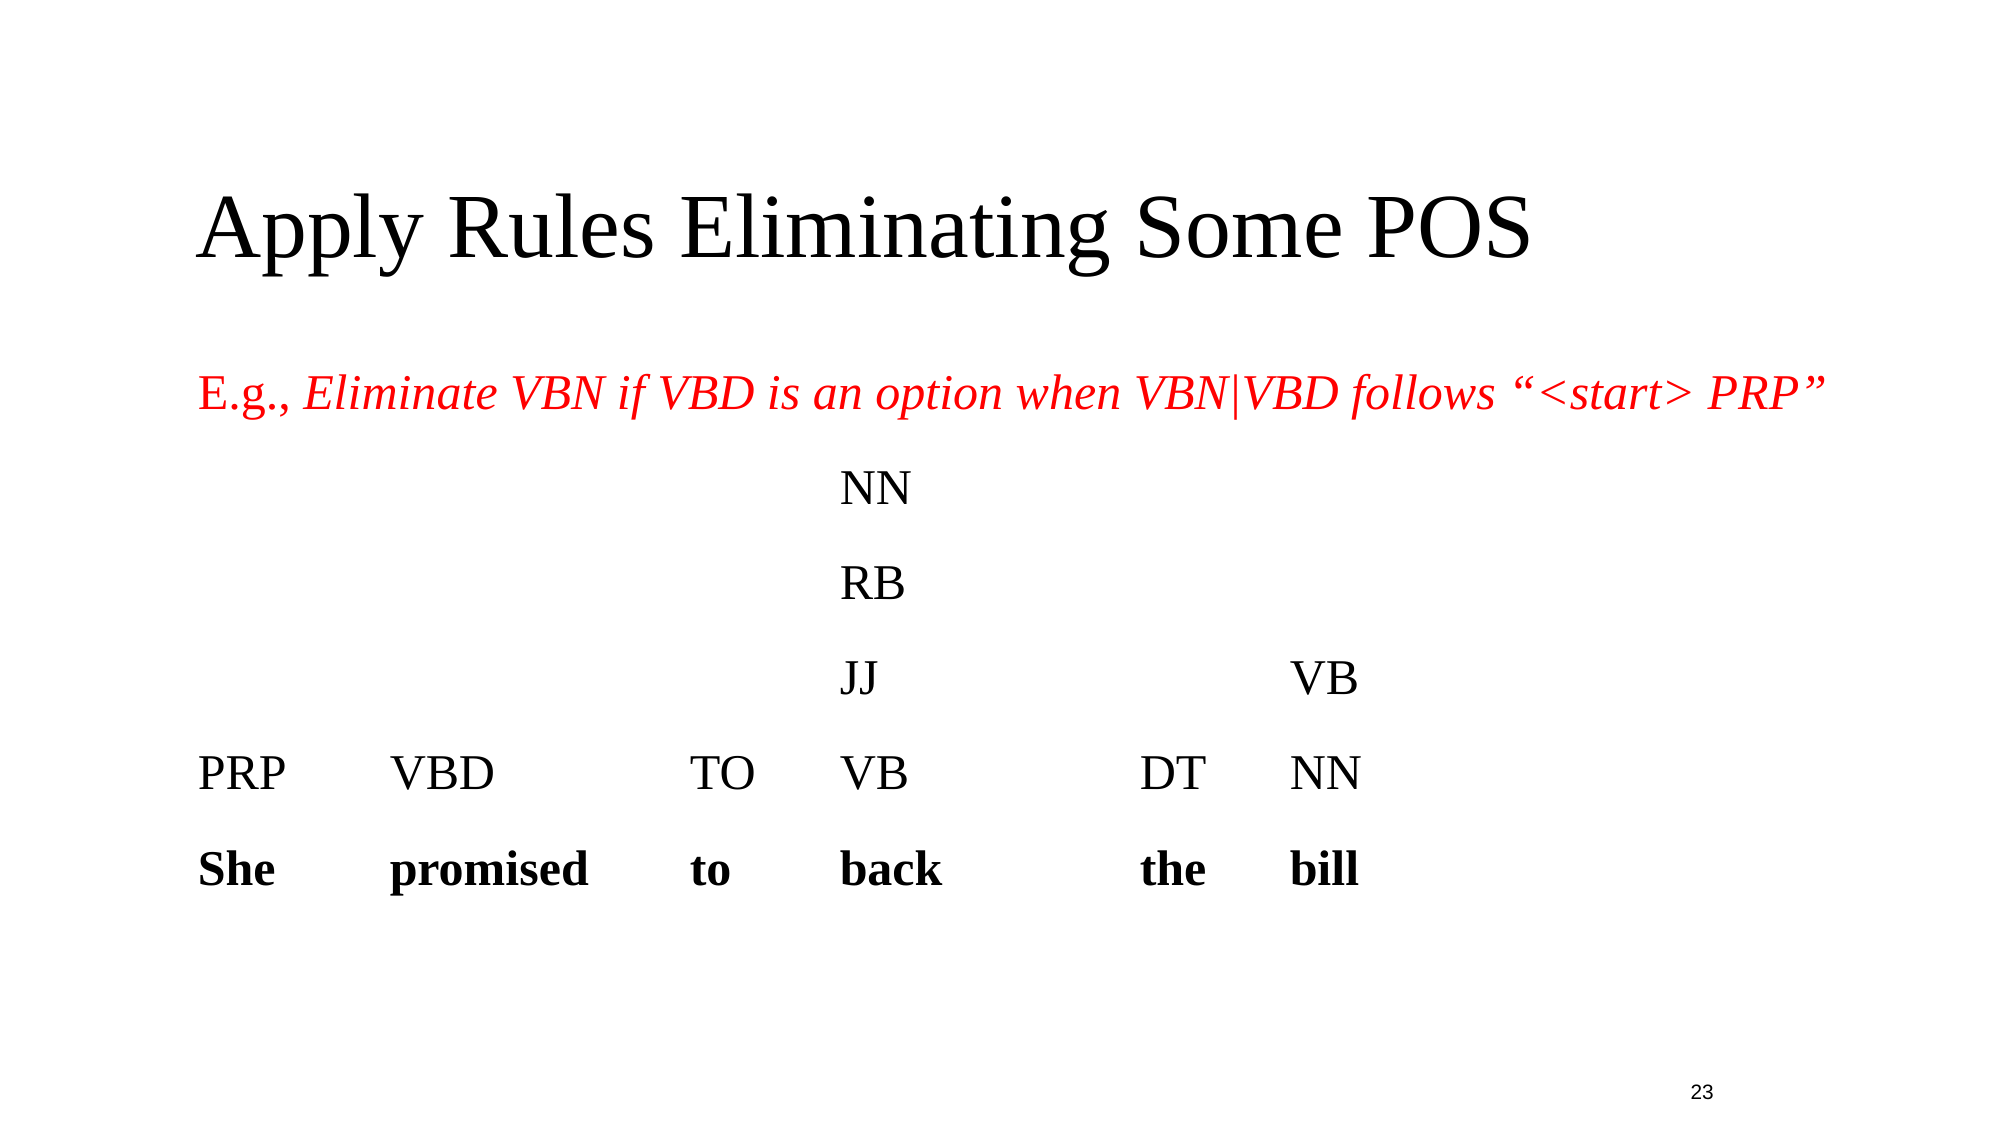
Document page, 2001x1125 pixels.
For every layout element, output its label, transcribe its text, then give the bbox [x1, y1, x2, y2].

title Apply Rules Eliminating Some POS [180, 47, 1830, 285]
text_box 23 [1668, 1051, 1729, 1112]
list E.g., Eliminate VBN if VBD is an option when VBN|VBD follows “<start> PRP” NN RB JJ VB PRP VBD TO VB DT NN She promised to back the bill [180, 345, 1830, 963]
